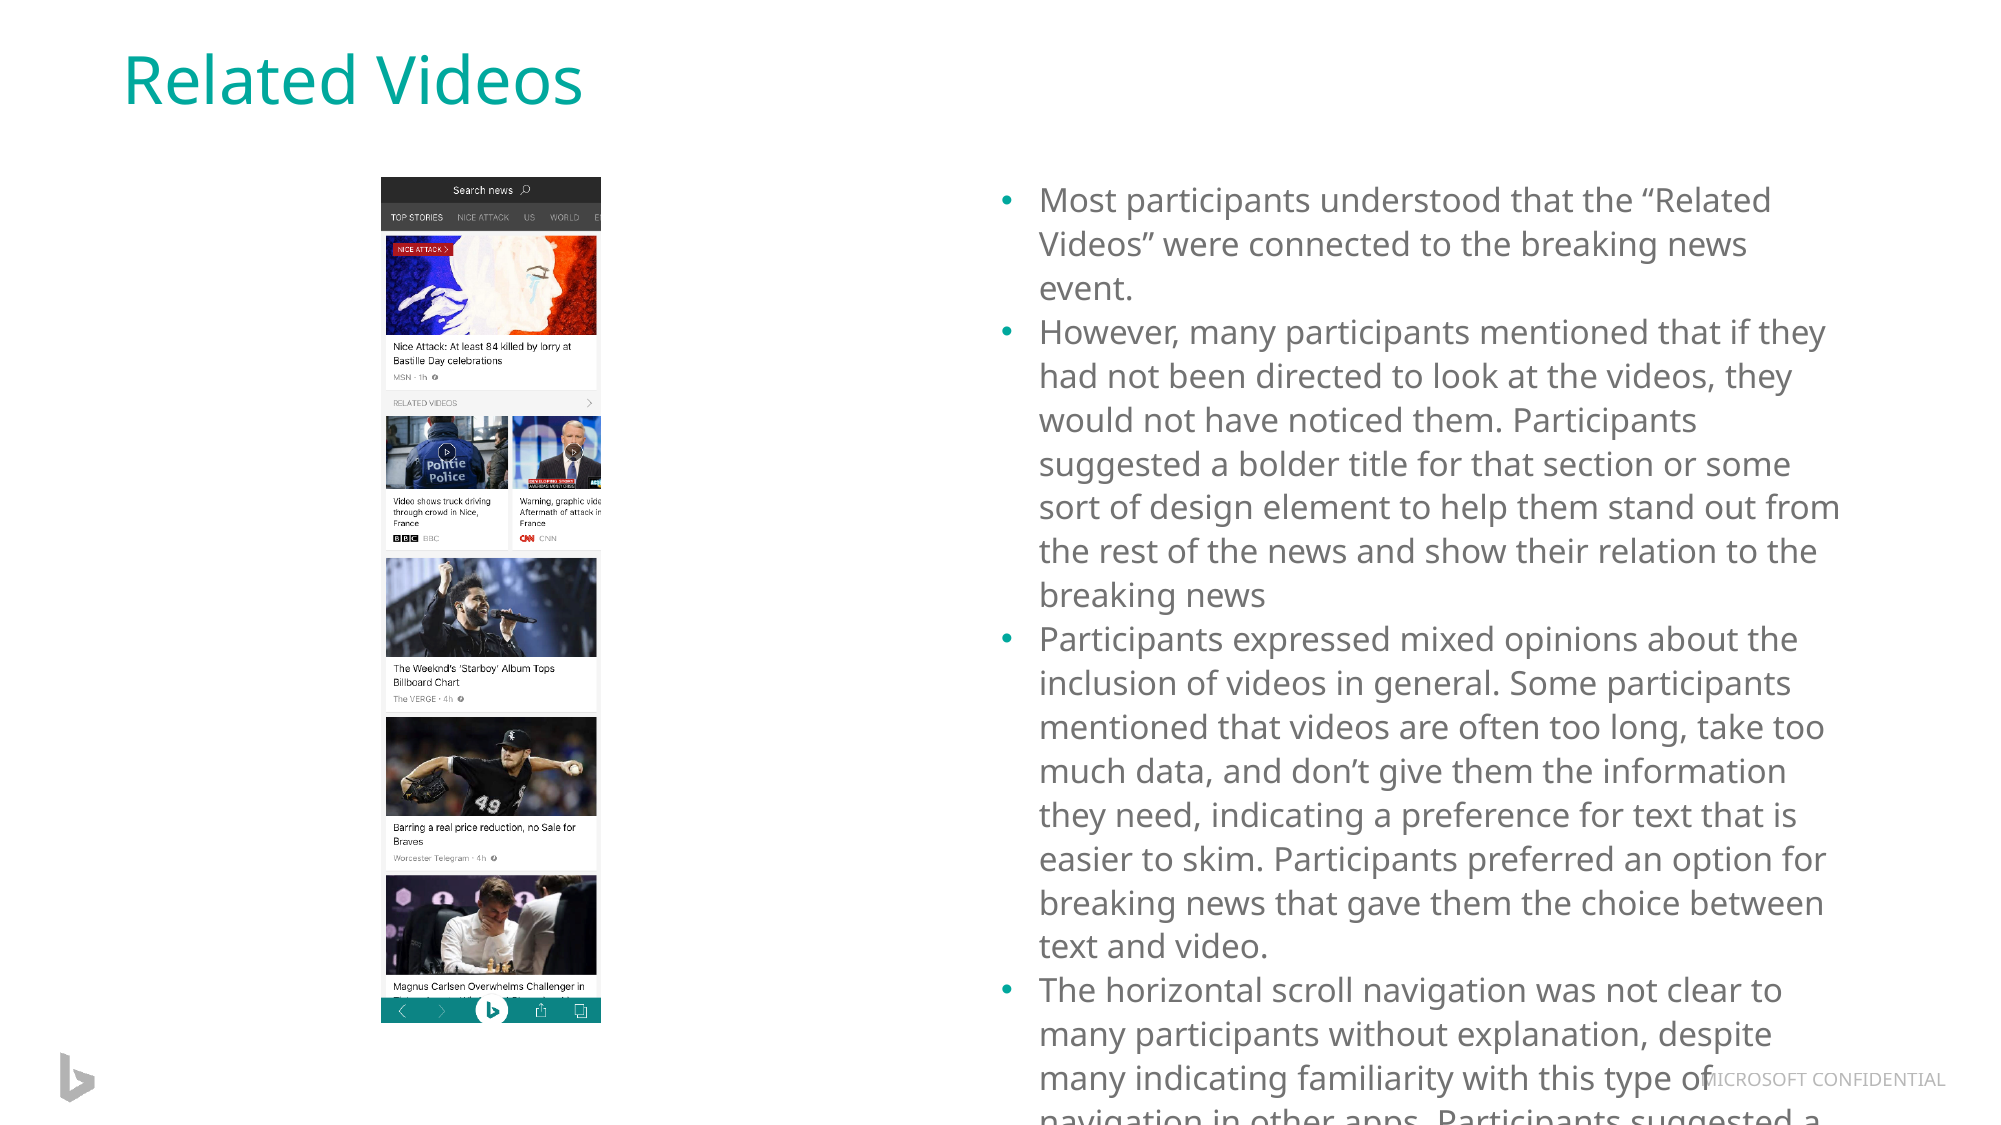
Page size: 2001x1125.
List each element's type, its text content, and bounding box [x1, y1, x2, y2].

title Related Videos [122, 36, 1848, 130]
list Most participants understood that the “Related Videos” were connected to the breaking news event. However, many participants mentioned that if they had not been directed to look at the videos, they would not have noticed them. Participants suggested a bolder title for that section or some sort of design element to help them stand out from the rest of the news and show their relation to the breaking news Participants expressed mixed opinions about the inclusion of videos in general. Some participants mentioned that videos are often too long, take too much data, and don’t give them the information they need, indicating a preference for text that is easier to skim. Participants preferred an option for breaking news that gave them the choice between text and video. The horizontal scroll navigation was not clear to many participants without explanation, despite many indicating familiarity with this type of navigation in other apps. Participants suggested a bigger arrow to help indicate the navigation. [1000, 168, 1848, 1032]
picture [381, 177, 601, 1023]
